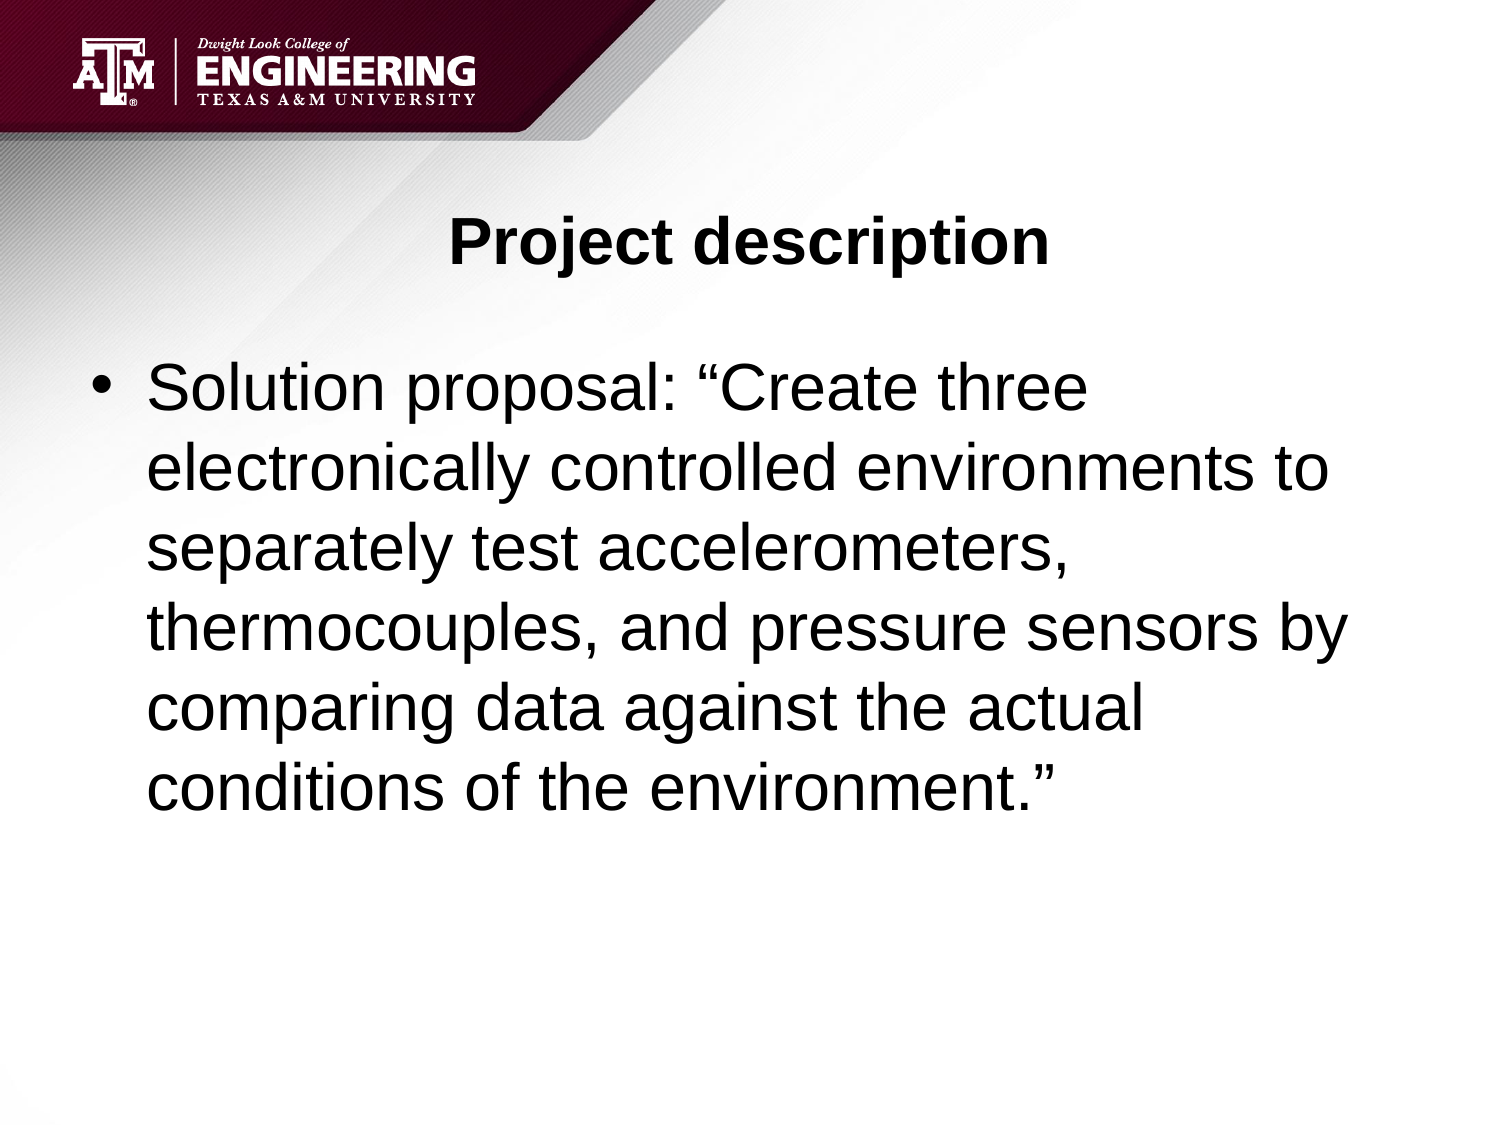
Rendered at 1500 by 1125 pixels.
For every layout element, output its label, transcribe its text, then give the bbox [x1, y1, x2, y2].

picture [0, 0, 1500, 1125]
list Solution proposal: “Create three electronically controlled environments to separately test accelerometers, thermocouples, and pressure sensors by comparing data against the actual conditions of the environment.” [75, 336, 1425, 1097]
title Project description [75, 172, 1425, 304]
